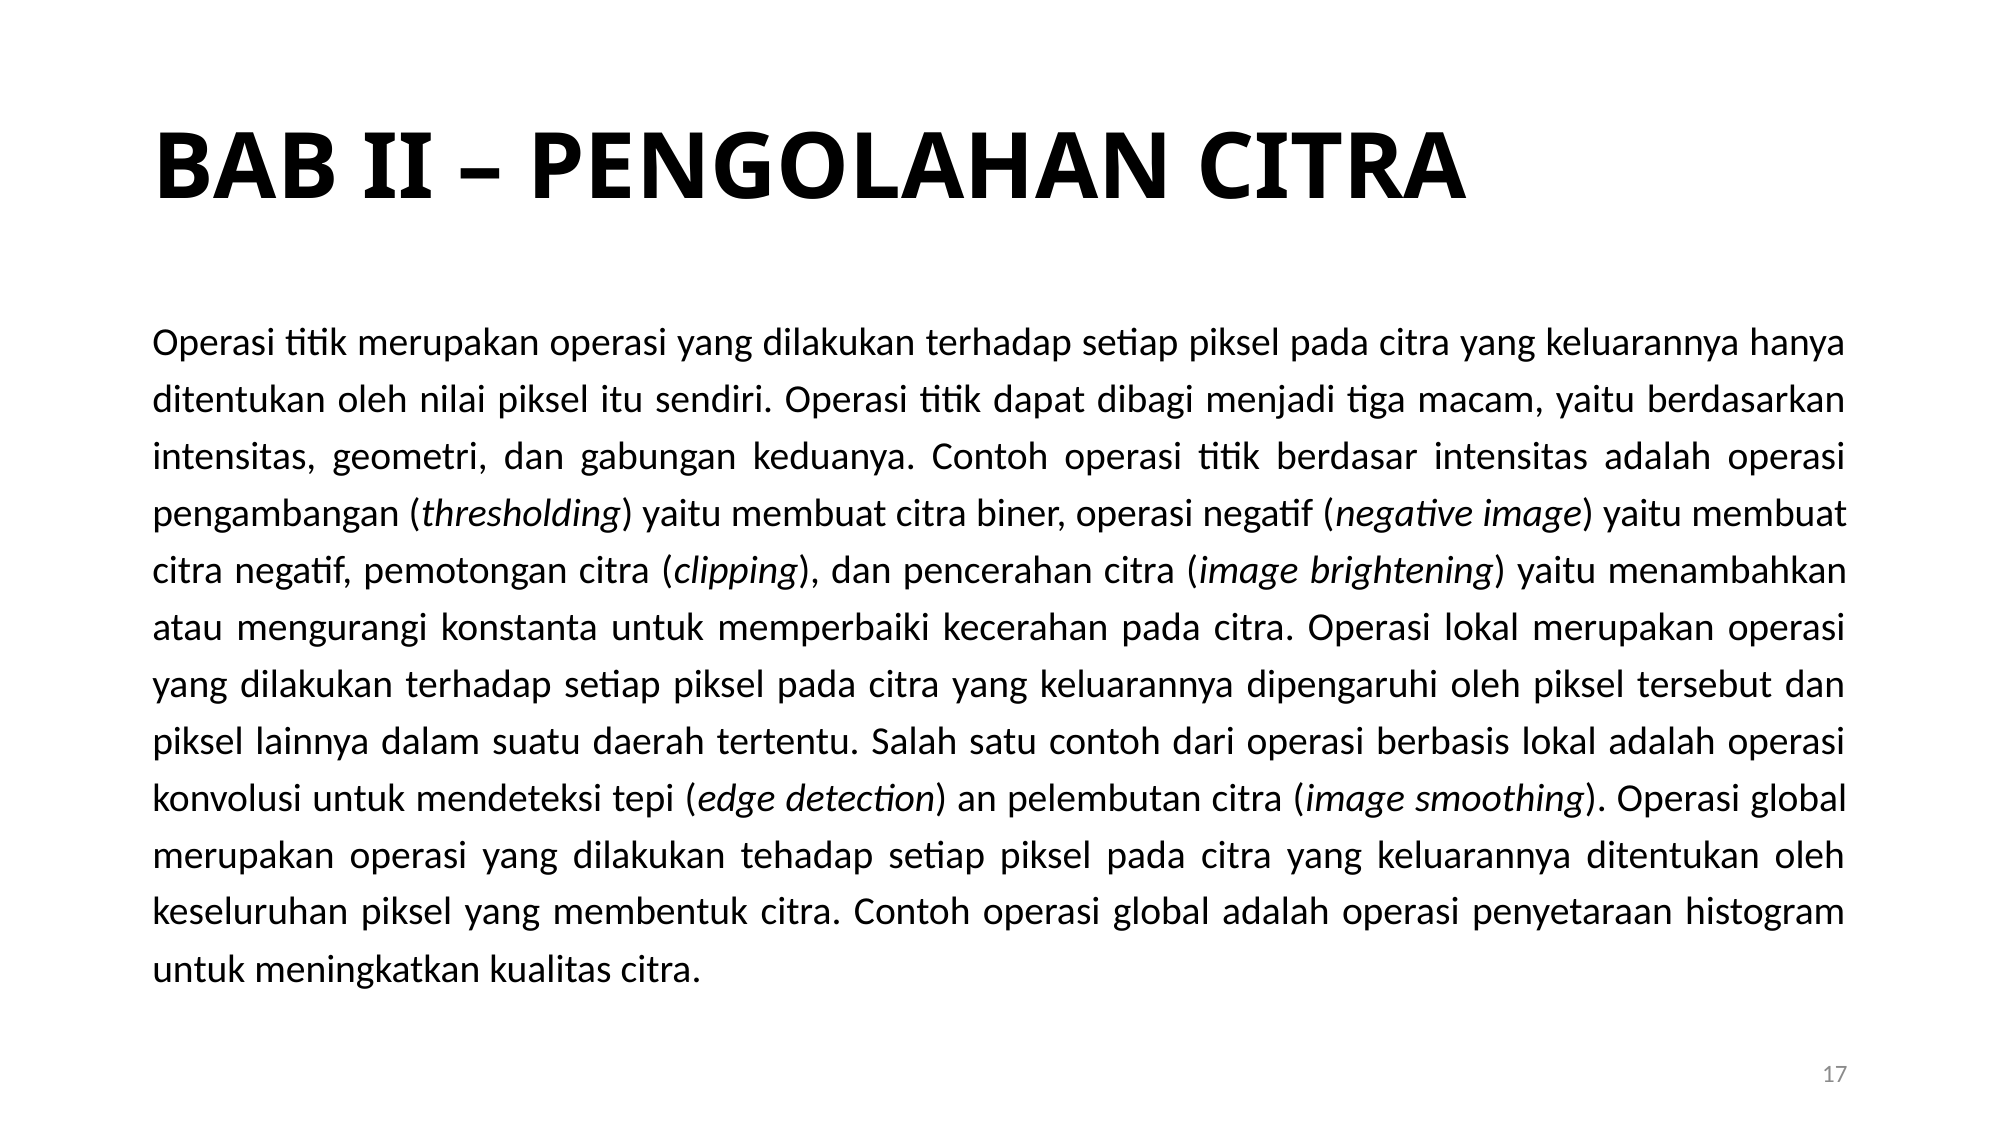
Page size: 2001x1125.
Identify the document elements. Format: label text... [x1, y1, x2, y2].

text_box 1 [1412, 1042, 1863, 1103]
text_box BAB II – PENGOLAHAN CITRA [137, 59, 1863, 278]
text_box Operasi titik merupakan operasi yang dilakukan terhadap setiap piksel pada citra yang keluarannya hanya ditentukan oleh nilai piksel itu sendiri. Operasi titik dapat dibagi menjadi tiga macam, yaitu berdasarkan intensitas, geometri, dan gabungan keduanya. Contoh operasi titik berdasar intensitas adalah operasi pengambangan (thresholding) yaitu membuat citra biner, operasi negatif (negative image) yaitu membuat citra negatif, pemotongan citra (clipping), dan pencerahan citra (image brightening) yaitu menambahkan atau mengurangi konstanta untuk memperbaiki kecerahan pada citra. Operasi lokal merupakan operasi yang dilakukan terhadap setiap piksel pada citra yang keluarannya dipengaruhi oleh piksel tersebut dan piksel lainnya dalam suatu daerah tertentu. Salah satu contoh dari operasi berbasis lokal adalah operasi konvolusi untuk mendeteksi tepi (edge detection) an pelembutan citra (image smoothing). Operasi global merupakan operasi yang dilakukan tehadap setiap piksel pada citra yang keluarannya ditentukan oleh keseluruhan piksel yang membentuk citra. Contoh operasi global adalah operasi penyetaraan histogram untuk meningkatkan kualitas citra. [137, 299, 1863, 1014]
